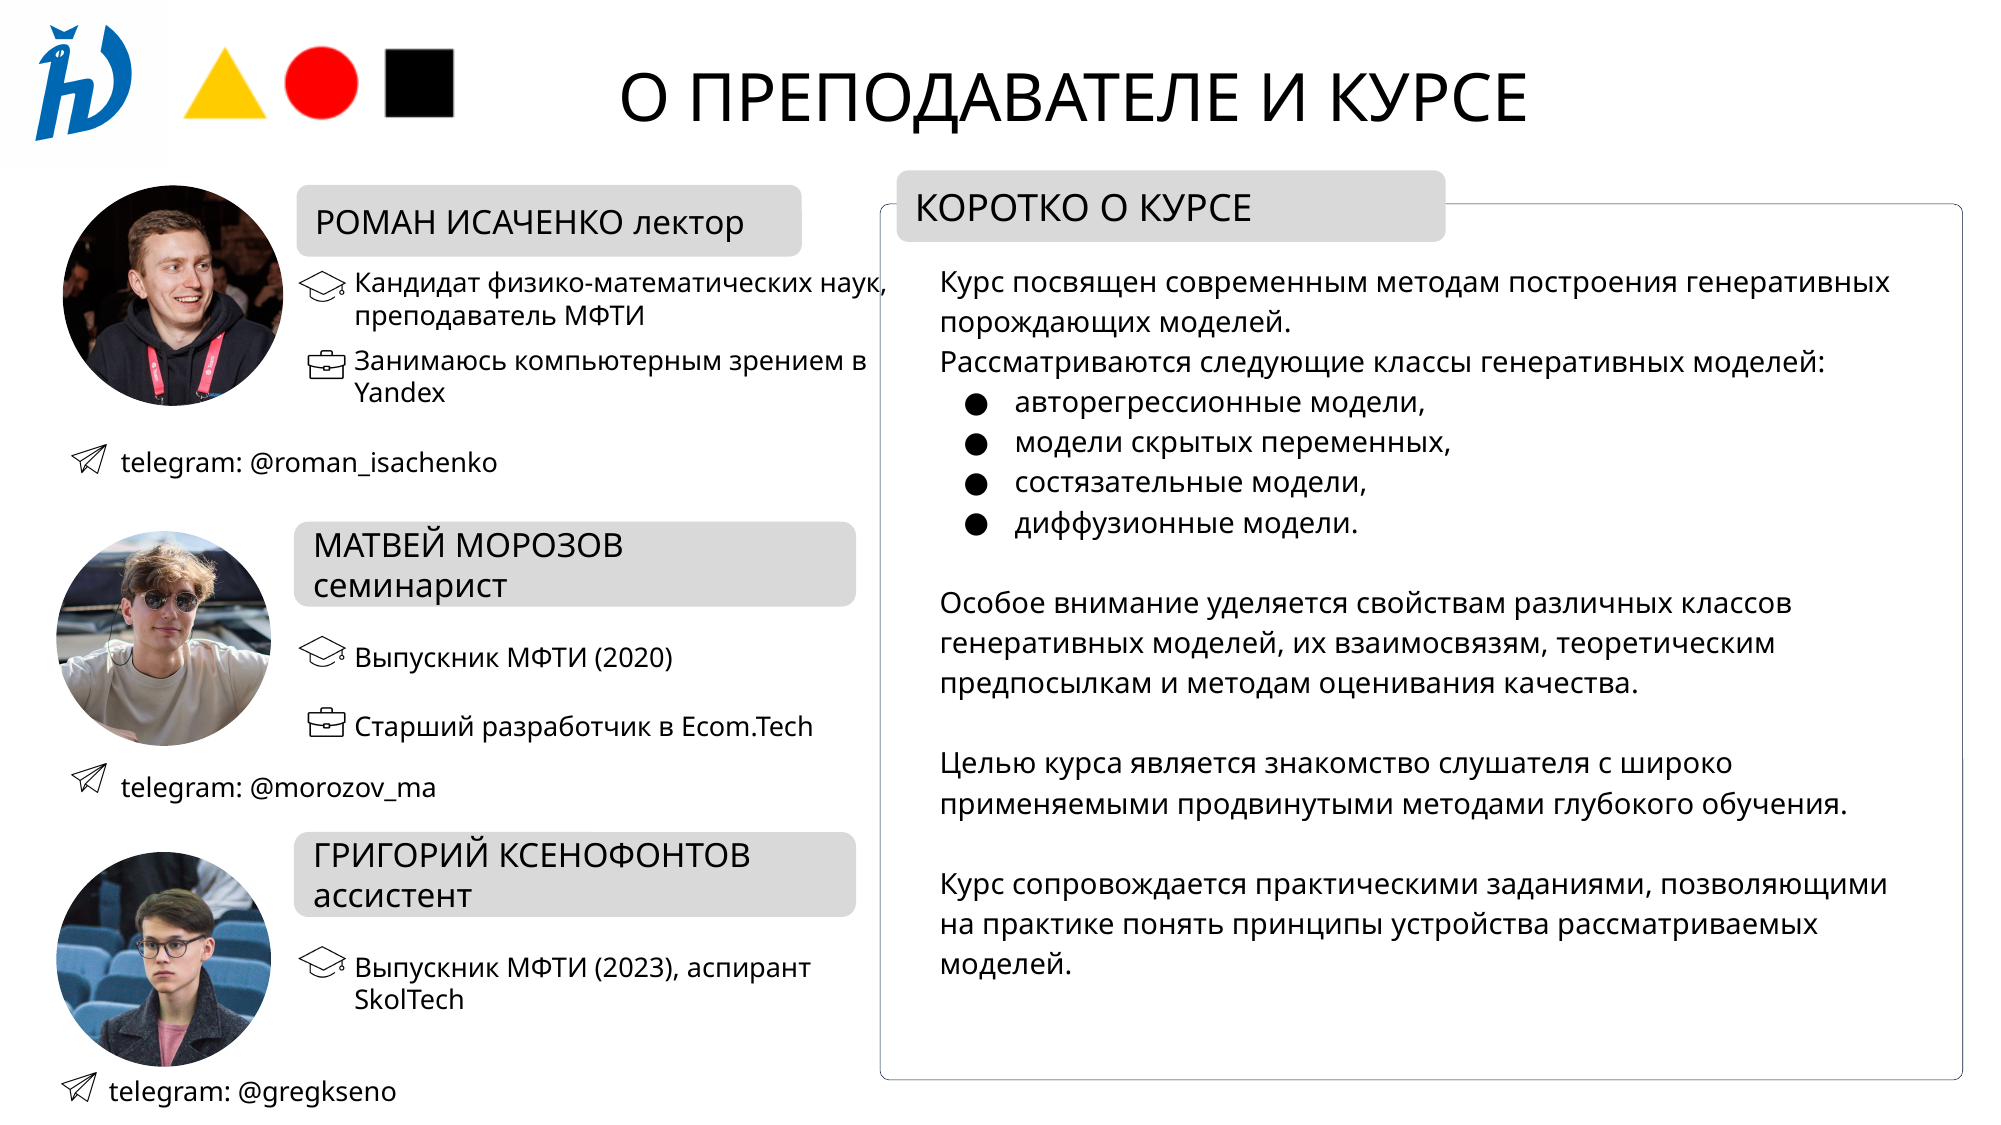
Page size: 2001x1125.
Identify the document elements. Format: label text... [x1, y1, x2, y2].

picture [293, 622, 352, 680]
picture [64, 434, 114, 484]
text_box telegram: @morozov_ma [105, 746, 744, 876]
picture [54, 852, 271, 1112]
text_box telegram: @roman_isachenko [105, 422, 744, 486]
picture [306, 347, 347, 382]
text_box Кандидат физико-математических наук, преподаватель МФТИ Занимаюсь компьютерным зрением в Yandex [339, 258, 913, 416]
text_box Выпускник МФТИ (2023), аспирант SkolTech [339, 942, 913, 1061]
text_box [879, 202, 1964, 1081]
text_box Курс посвящен современным методам построения генеративных порождающих моделей. Рассматриваются следующие классы генеративных моделей: авторегрессионные модели, модели скрытых переменных, состязательные модели, диффузионные модели. Особое внимание уделяется свойствам различных классов генеративных моделей, их взаимосвязям, теоретическим предпосылкам и методам оценивания качества. Целью курса является знакомство слушателя с широко применяемыми продвинутыми методами глубокого обучения. Курс сопровождается практическими заданиями, позволяющими на практике понять принципы устройства рассматриваемых моделей. [924, 250, 1907, 1036]
text_box Выпускник МФТИ (2020) Старший разработчик в Ecom.Tech [339, 632, 913, 751]
text_box telegram: @gregkseno [93, 1050, 732, 1125]
picture [293, 932, 352, 991]
picture [306, 704, 347, 740]
text_box РОМАН ИСАЧЕНКО лектор [296, 184, 802, 257]
text_box ГРИГОРИЙ КСЕНОФОНТОВ ассистент [293, 831, 857, 917]
picture [0, 0, 497, 166]
picture [62, 185, 284, 406]
picture [293, 257, 352, 316]
picture [56, 531, 271, 746]
text_box МАТВЕЙ МОРОЗОВ семинарист [293, 521, 857, 607]
text_box О ПРЕПОДАВАТЕЛЕ И КУРСЕ [603, 56, 1807, 143]
text_box КОРОТКО О КУРСЕ [895, 169, 1447, 243]
picture [64, 753, 114, 803]
